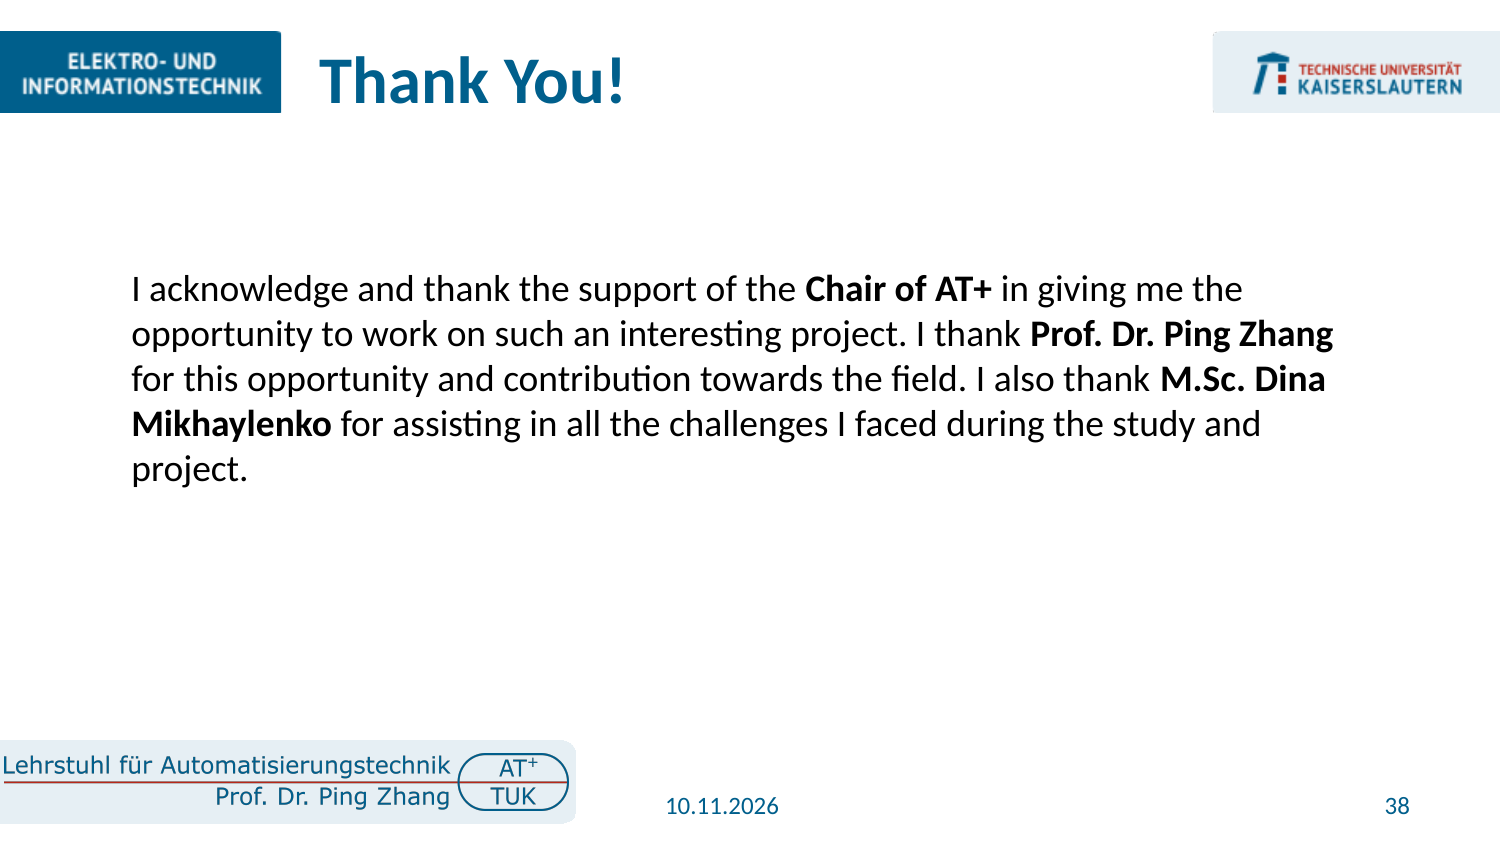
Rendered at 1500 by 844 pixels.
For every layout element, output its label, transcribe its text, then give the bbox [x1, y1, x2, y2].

picture [550, 791, 569, 811]
picture [4, 753, 477, 811]
title Thank You! [304, 29, 1194, 163]
list I acknowledge and thank the support of the Chair of AT+ in giving me the opportunity to work on such an interesting project. I thank Prof. Dr. Ping Zhang for this opportunity and contribution towards the field. I also thank M.Sc. Dina Mikhaylenko for assisting in all the challenges I faced during the study and project. [116, 256, 1384, 502]
picture [549, 753, 569, 773]
picture [460, 756, 566, 808]
